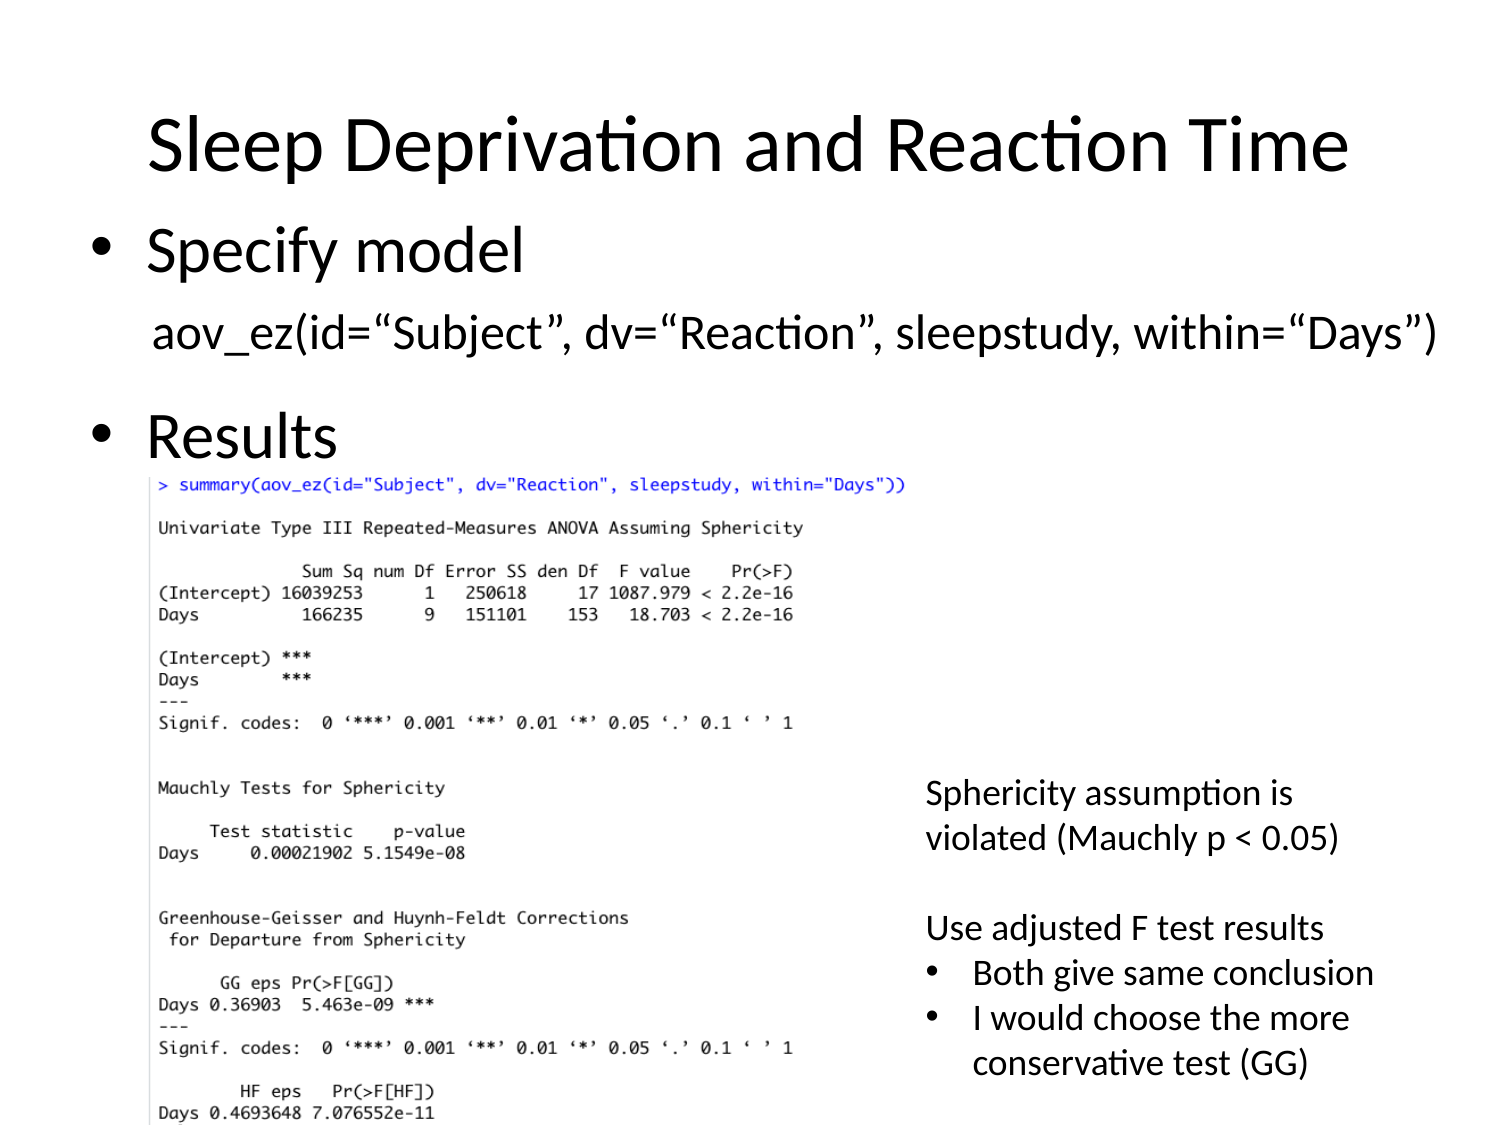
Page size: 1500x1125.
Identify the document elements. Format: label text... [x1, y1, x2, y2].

picture [148, 476, 912, 1125]
text_box Sphericity assumption is violated (Mauchly p < 0.05) Use adjusted F test results Both give same conclusion I would choose the more conservative test (GG) [916, 760, 1425, 1091]
text_box aov_ez(id=“Subject”, dv=“Reaction”, sleepstudy, within=“Days”) [136, 291, 1455, 367]
title Sleep Deprivation and Reaction Time [75, 45, 1425, 198]
text_box Specify model Results [74, 198, 1425, 941]
